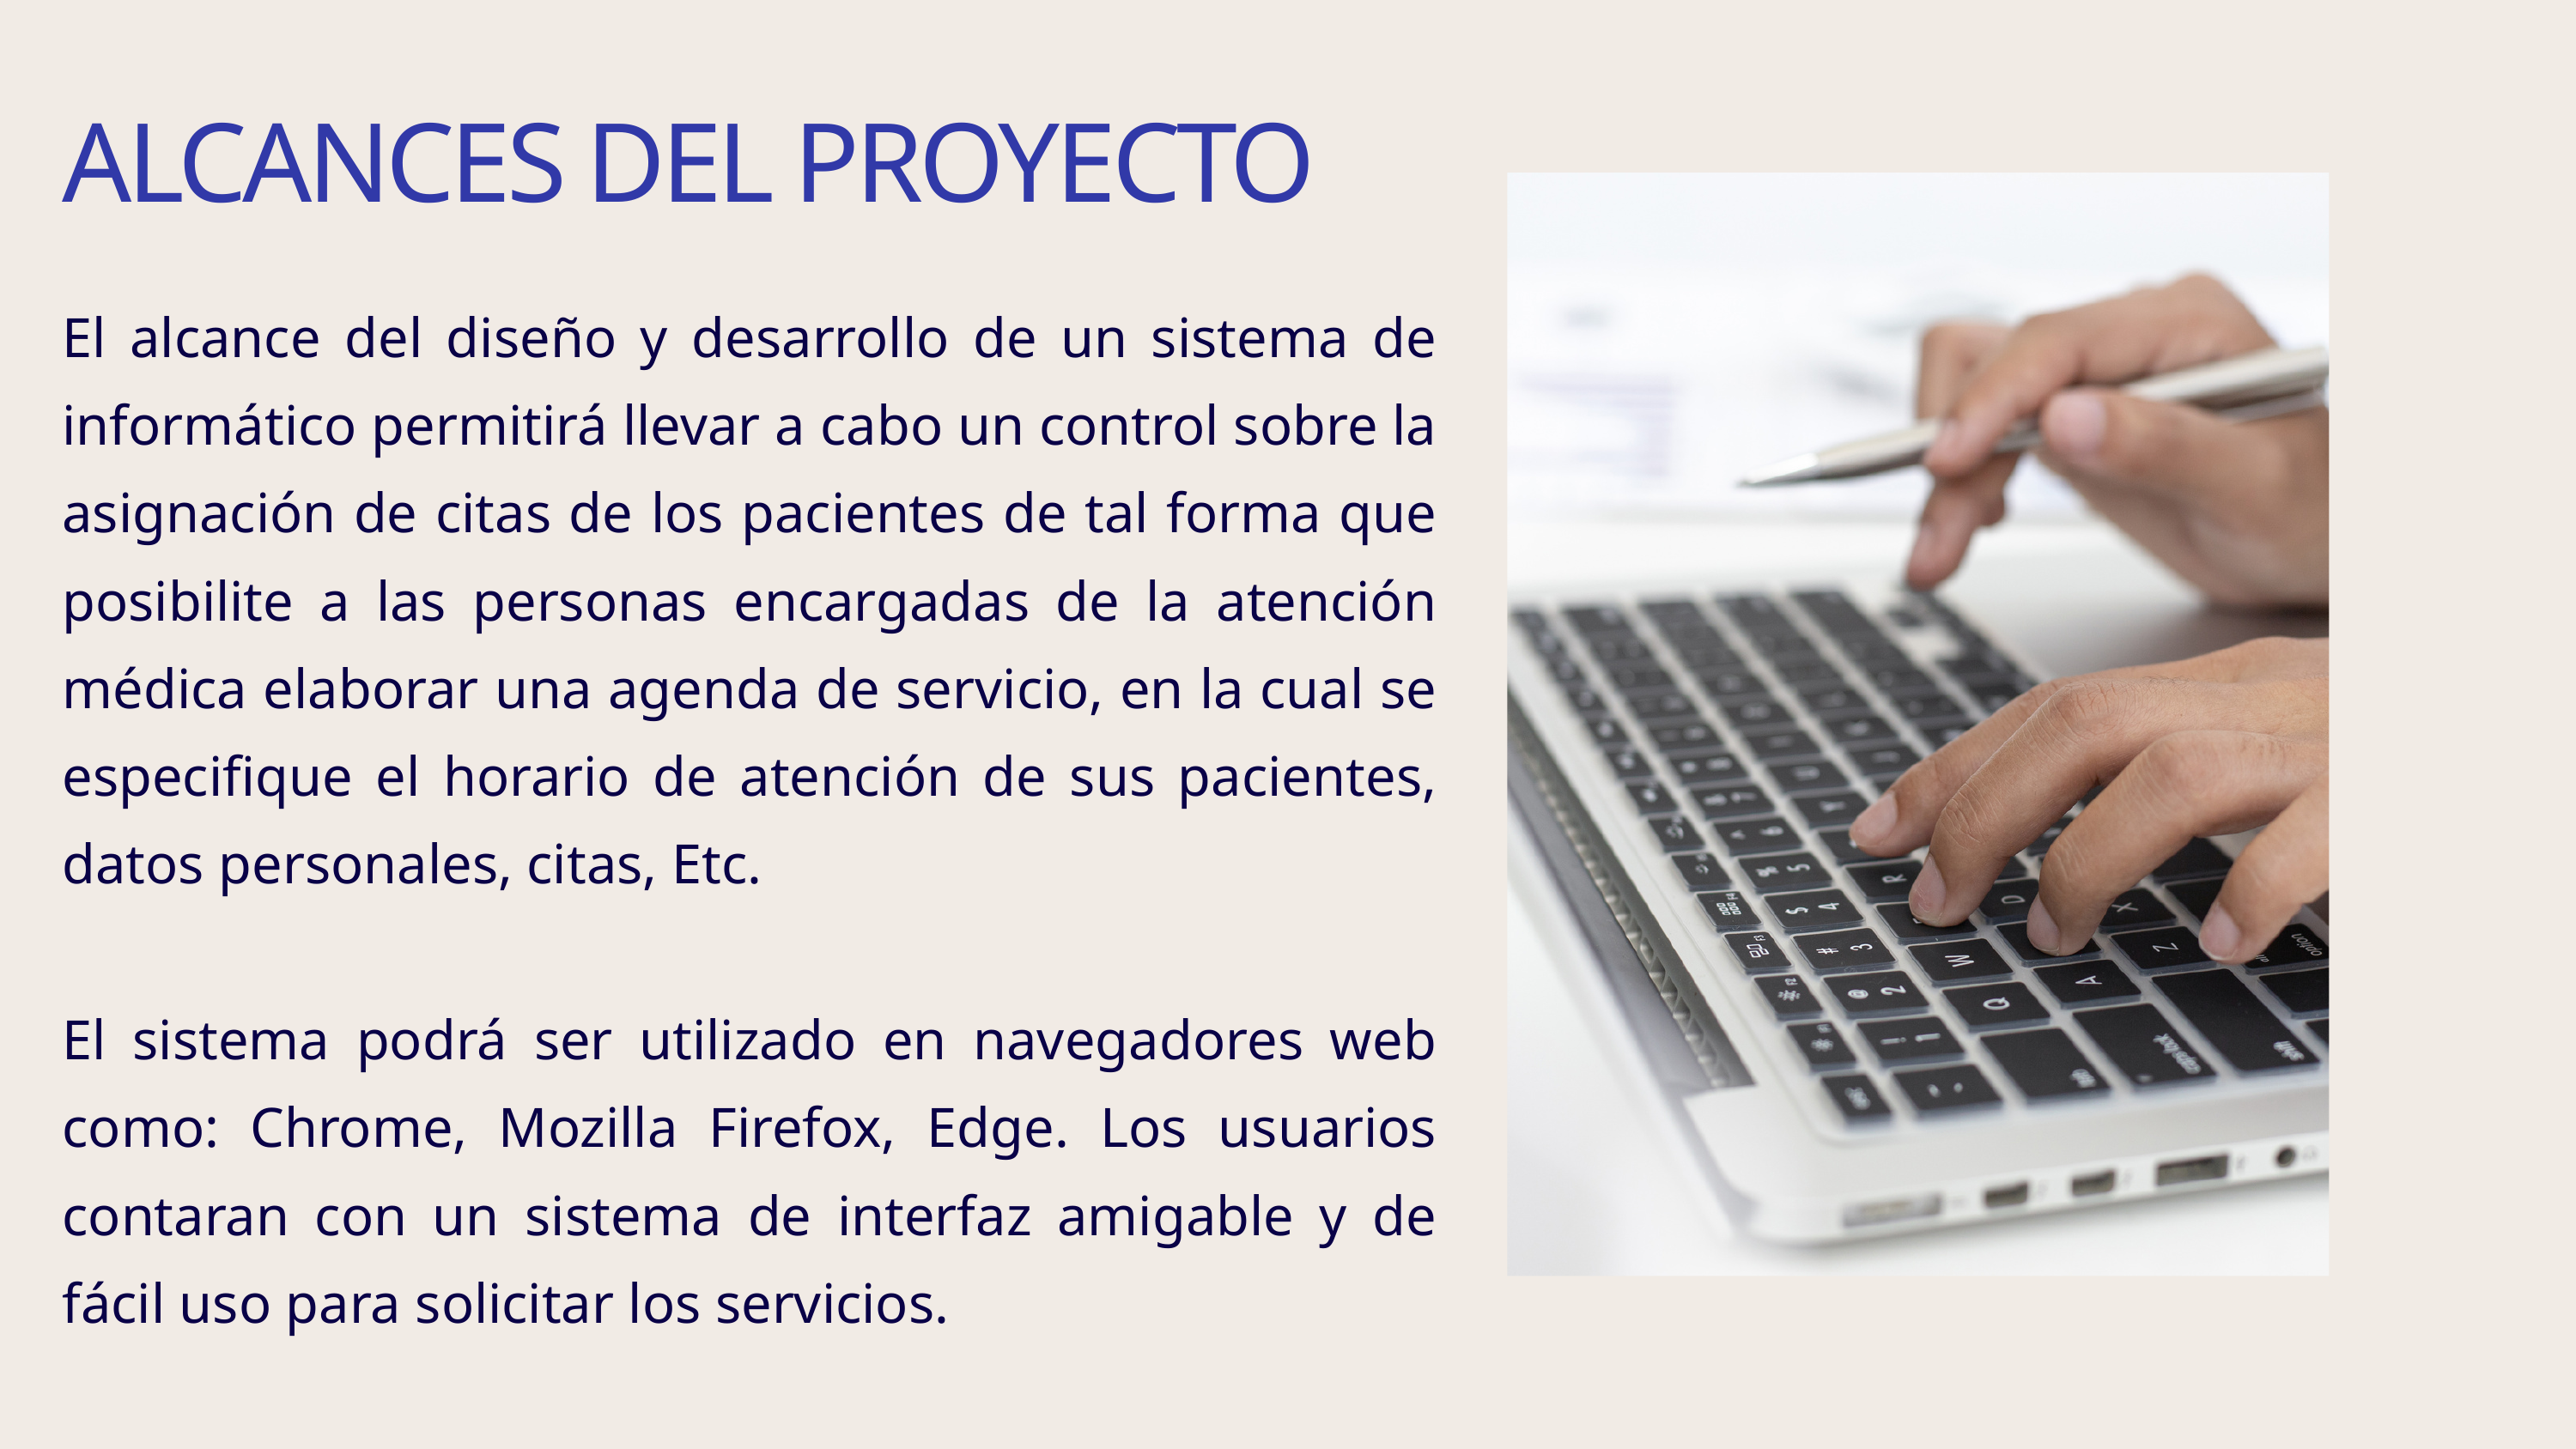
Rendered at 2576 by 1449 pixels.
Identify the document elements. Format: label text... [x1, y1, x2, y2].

text_box El alcance del diseño y desarrollo de un sistema de informático permitirá llevar a cabo un control sobre la asignación de citas de los pacientes de tal forma que posibilite a las personas encargadas de la atención médica elaborar una agenda de servicio, en la cual se especifique el horario de atención de sus pacientes, datos personales, citas, Etc. El sistema podrá ser utilizado en navegadores web como: Chrome, Mozilla Firefox, Edge. Los usuarios contaran con un sistema de interfaz amigable y de fácil uso para solicitar los servicios. [62, 280, 1438, 1422]
text_box ALCANCES DEL PROYECTO [62, 99, 1383, 224]
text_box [1492, 157, 2344, 1291]
